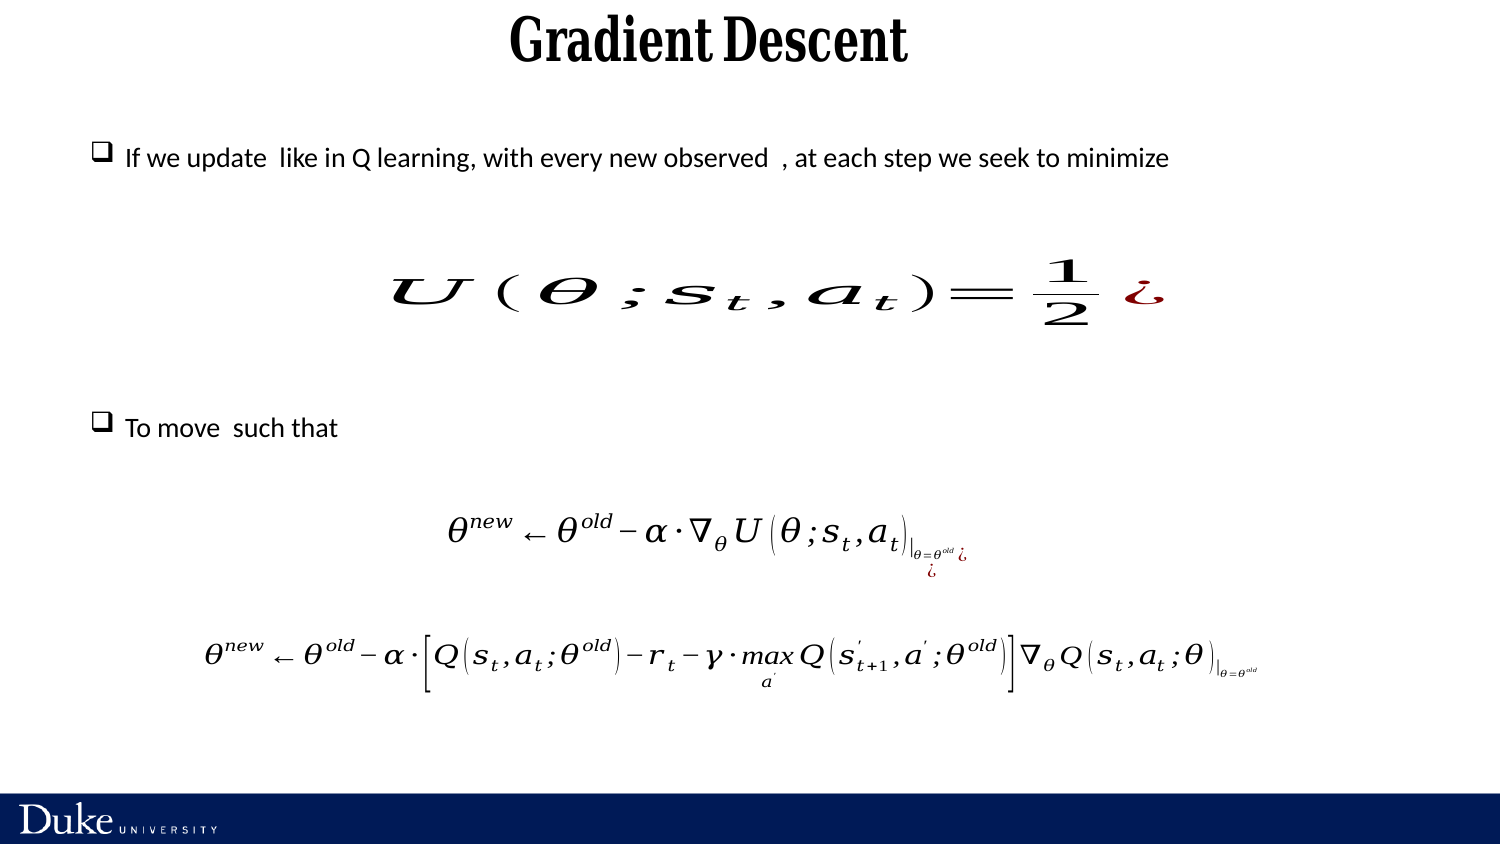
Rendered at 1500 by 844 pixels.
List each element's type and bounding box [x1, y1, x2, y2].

text_box [202, 510, 1257, 694]
picture [0, 0, 1500, 844]
